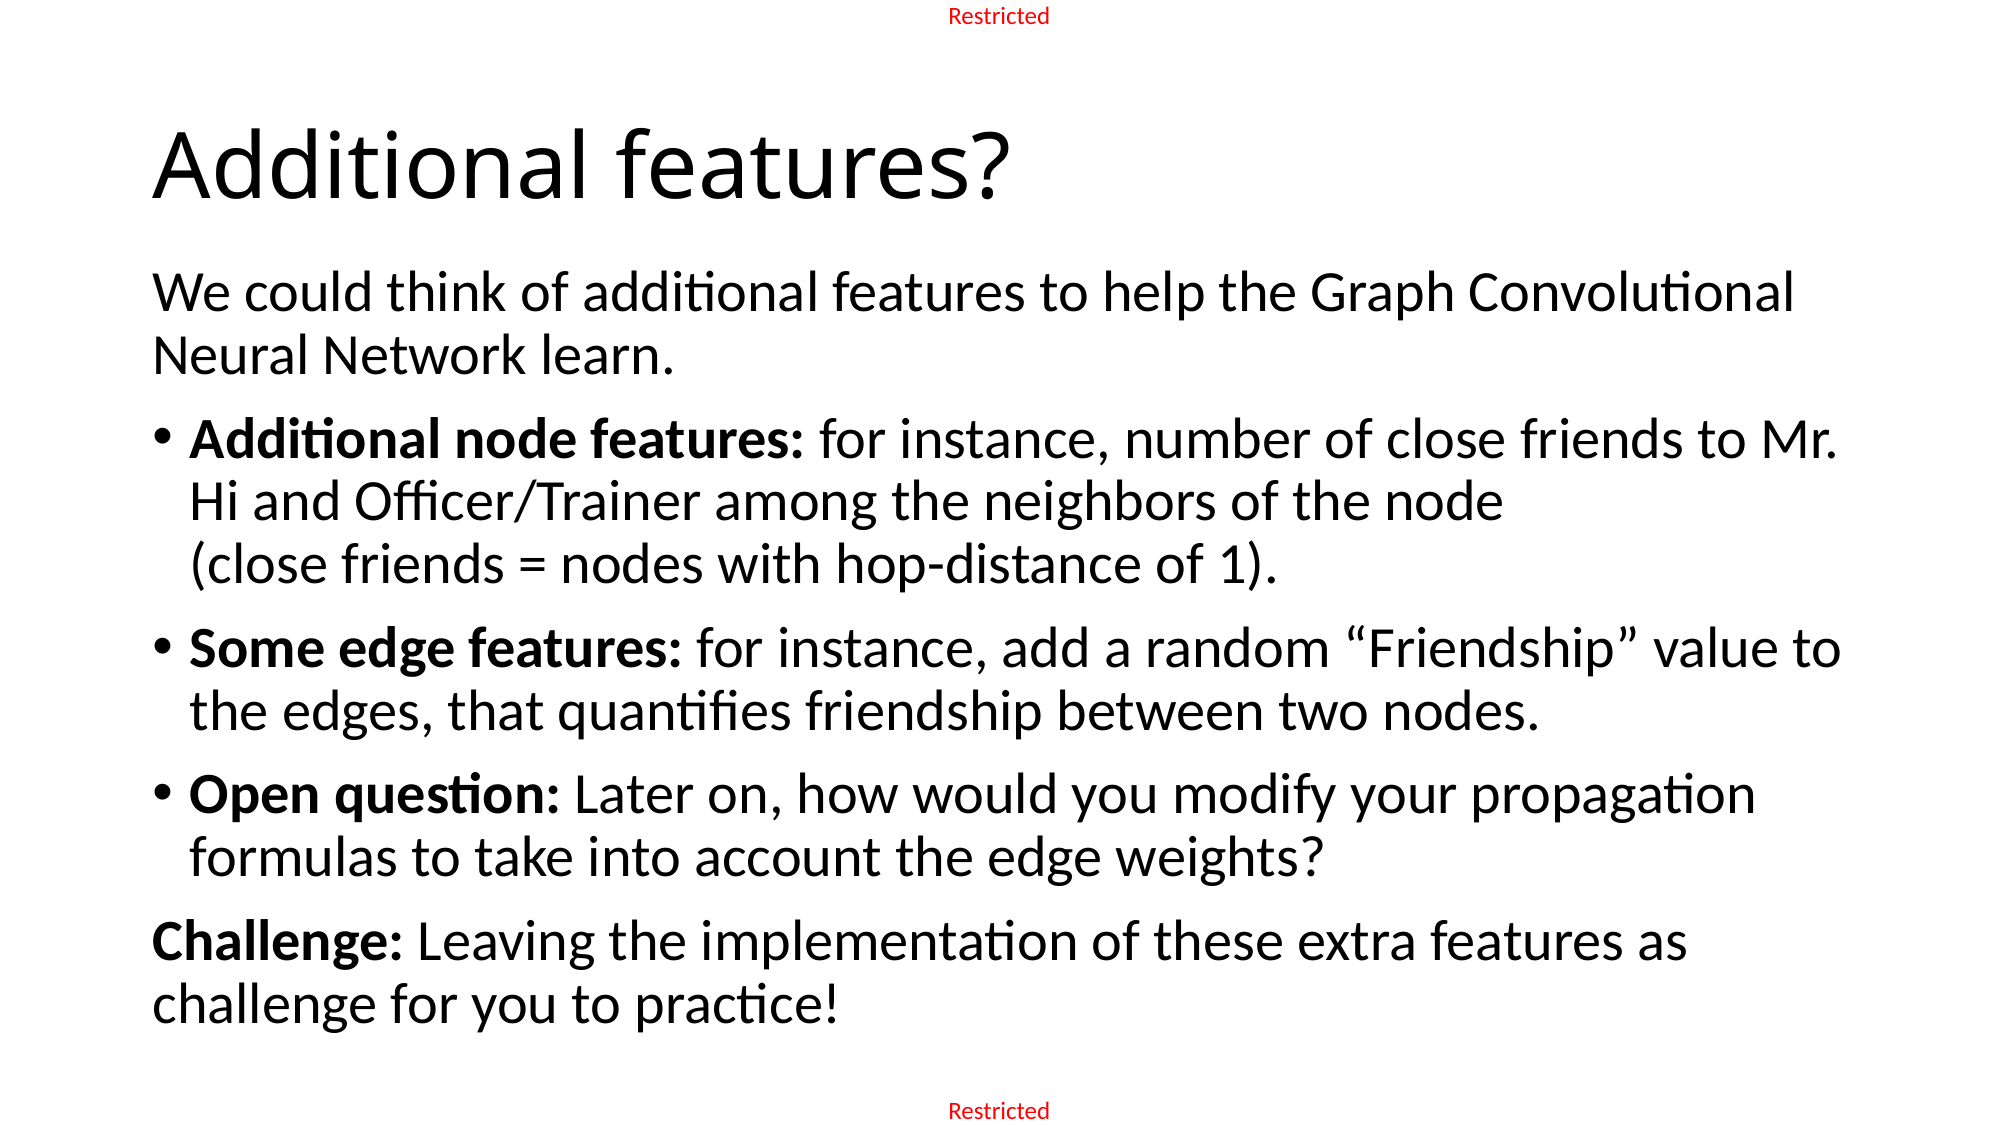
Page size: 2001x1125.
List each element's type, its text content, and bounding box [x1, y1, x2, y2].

title Additional features? [137, 59, 1863, 253]
list We could think of additional features to help the Graph Convolutional Neural Network learn. Additional node features: for instance, number of close friends to Mr. Hi and Officer/Trainer among the neighbors of the node (close friends = nodes with hop-distance of 1). Some edge features: for instance, add a random “Friendship” value to the edges, that quantifies friendship between two nodes. Open question: Later on, how would you modify your propagation formulas to take into account the edge weights? Challenge: Leaving the implementation of these extra features as challenge for you to practice! [137, 253, 1863, 1106]
